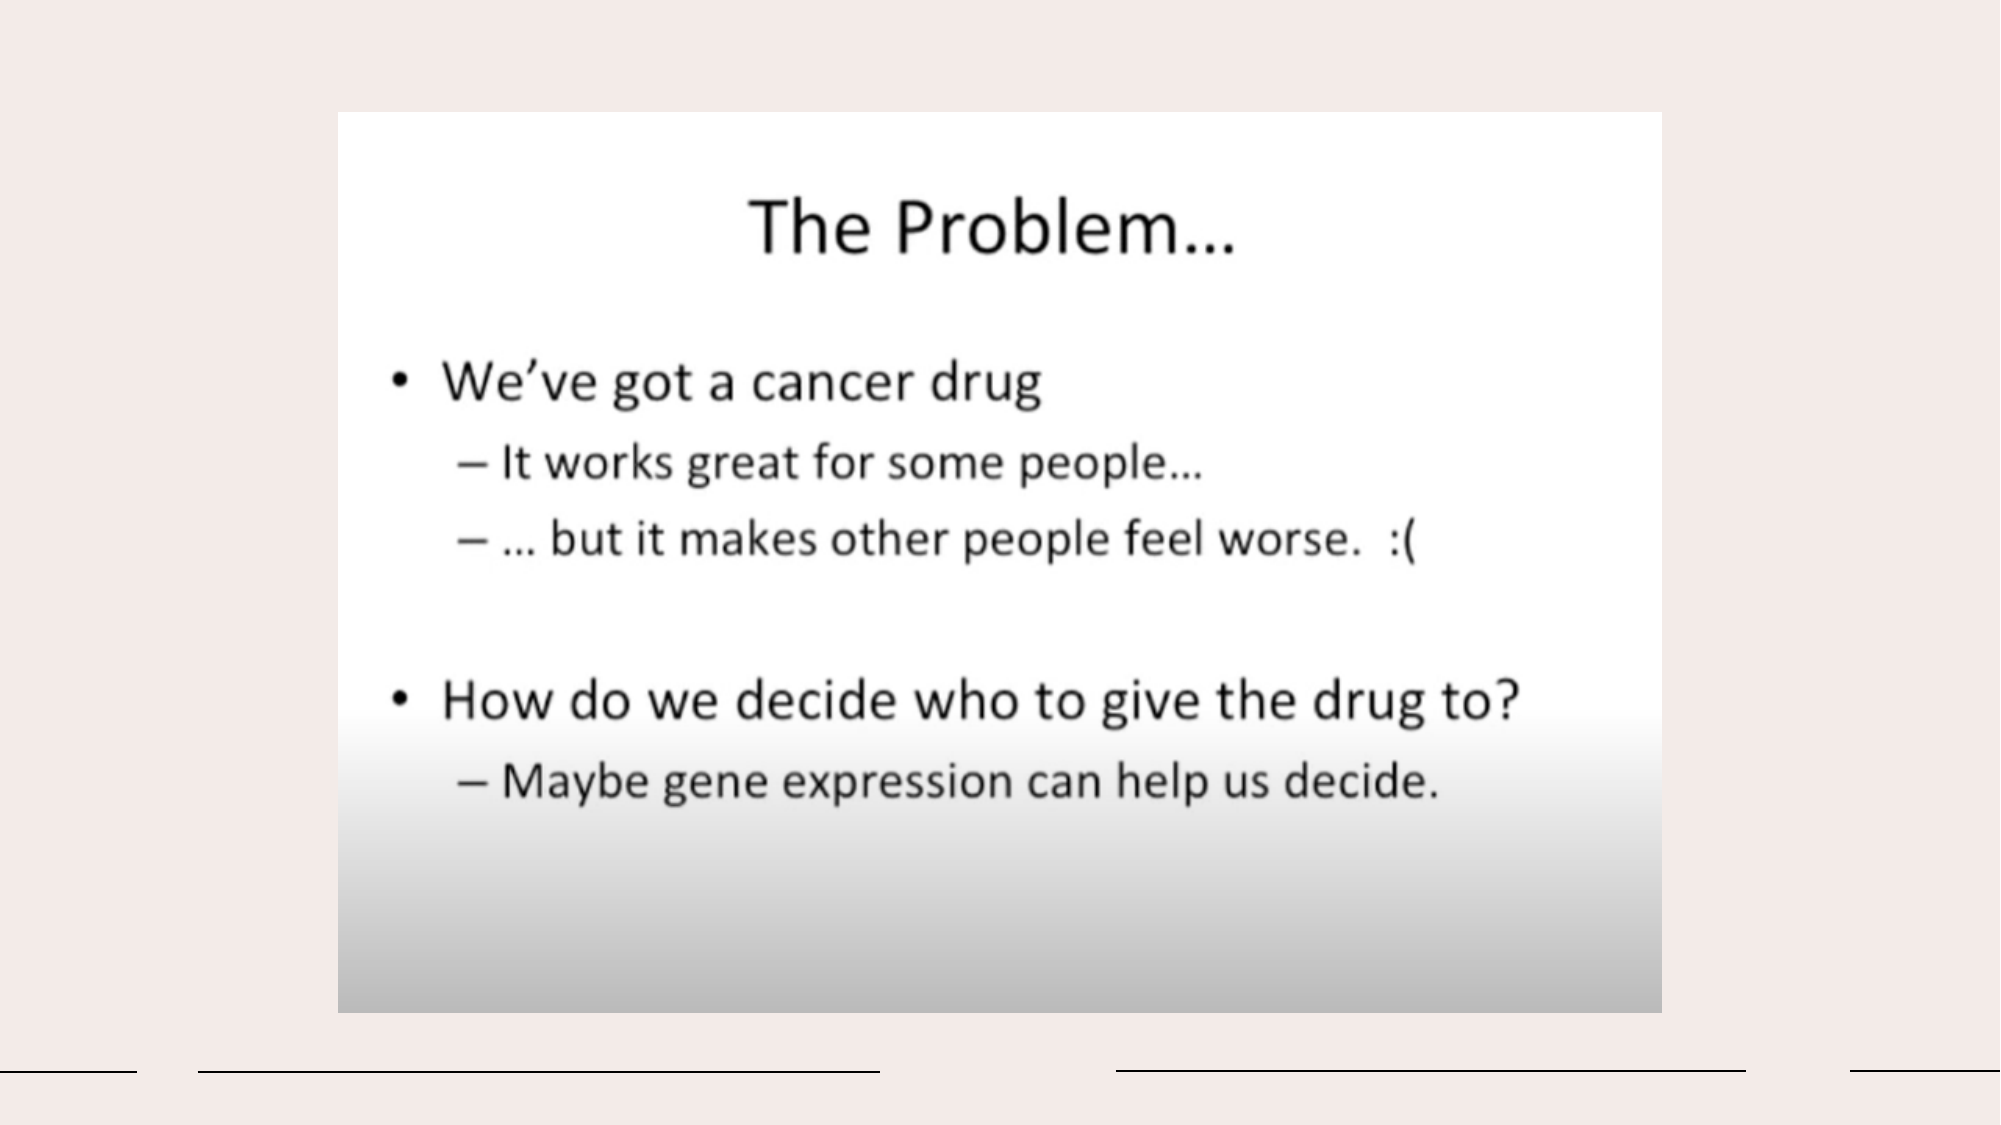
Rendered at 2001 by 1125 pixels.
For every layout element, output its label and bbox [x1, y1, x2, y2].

picture [338, 112, 1662, 1013]
